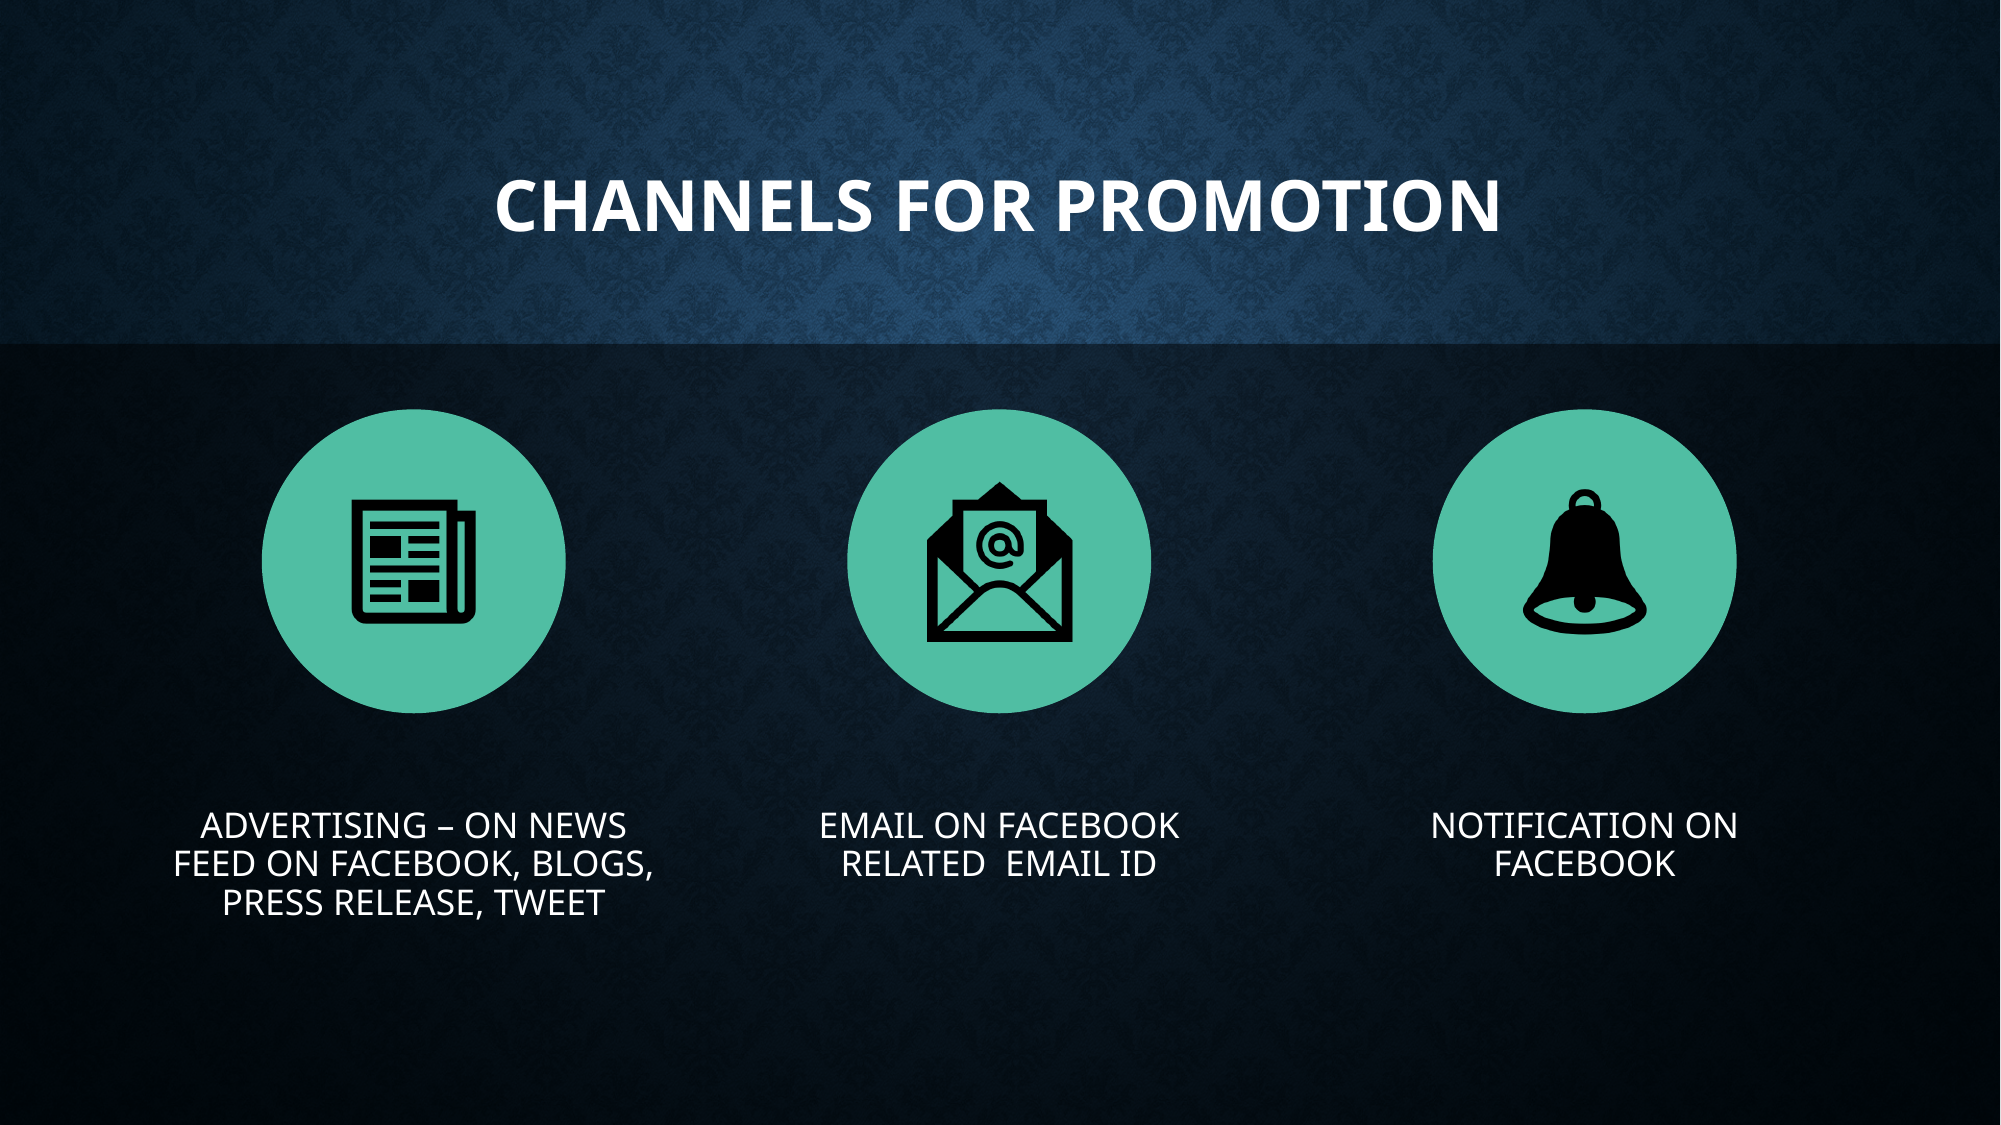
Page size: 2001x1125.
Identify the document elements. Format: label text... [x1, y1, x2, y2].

text_box [0, 342, 2000, 1125]
title CHANNELS FOR PROMOTION [149, 99, 1849, 318]
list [149, 396, 1849, 940]
